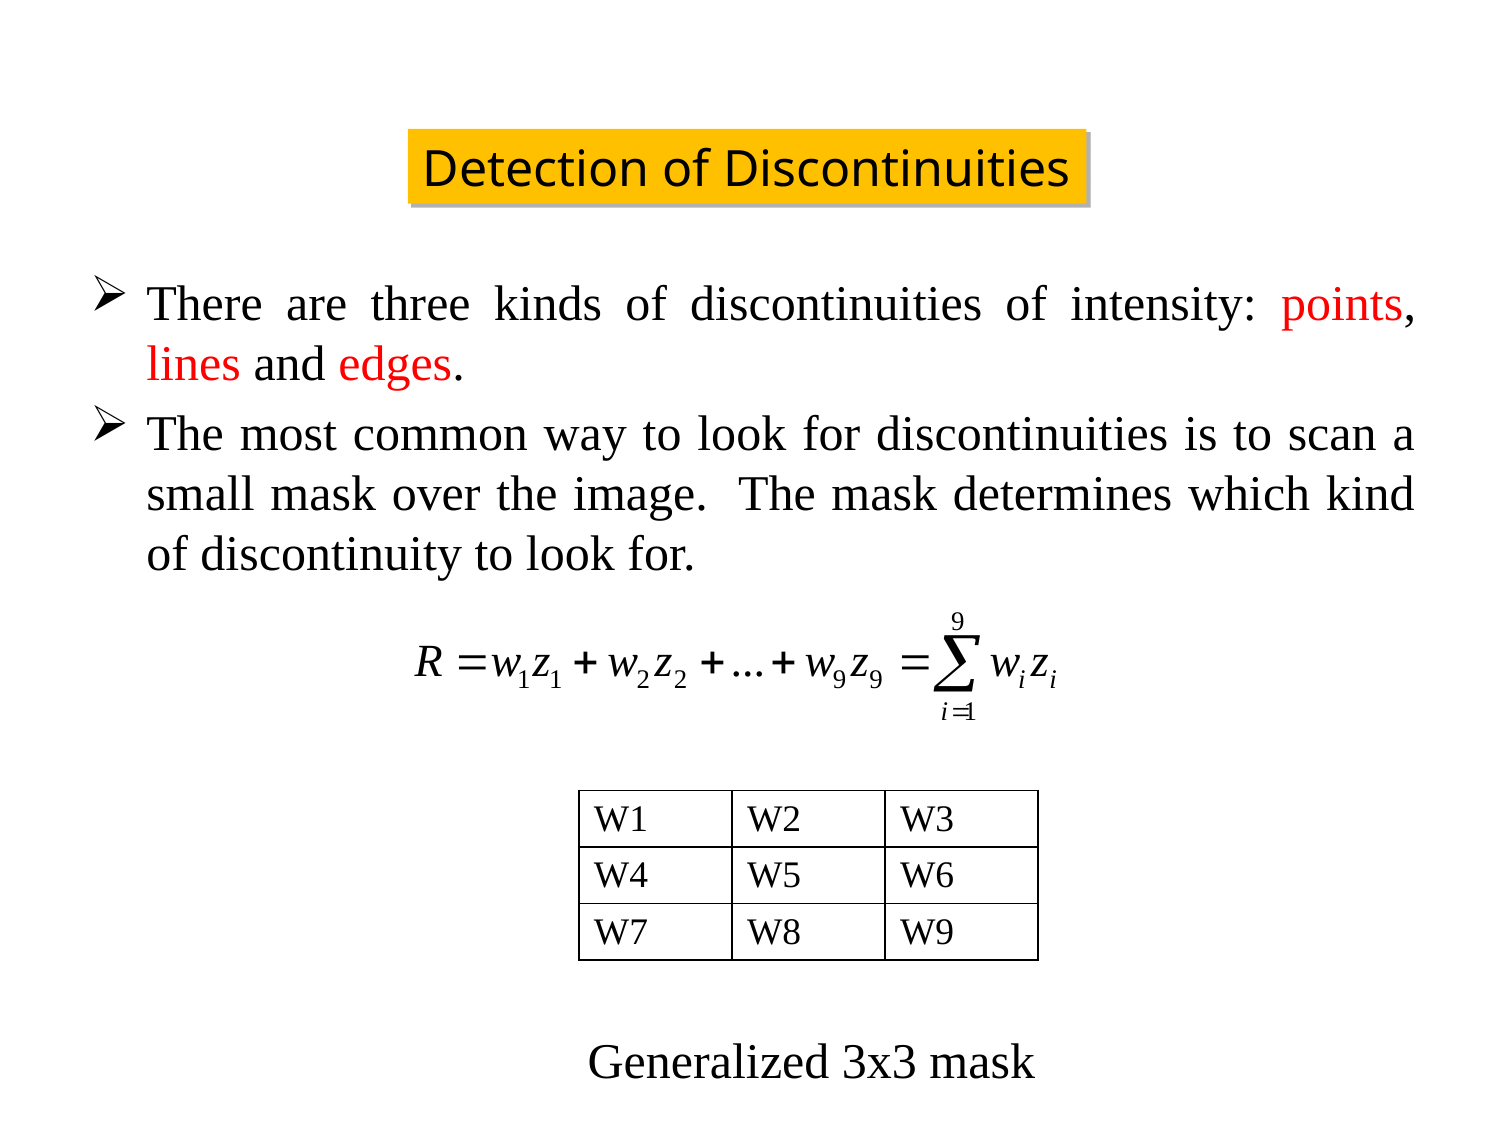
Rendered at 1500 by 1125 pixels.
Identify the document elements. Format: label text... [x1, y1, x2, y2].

text_box Detection of Discontinuities [407, 128, 1087, 204]
table_header W1 [580, 791, 731, 846]
table_cell W9 [886, 904, 1037, 959]
table_cell W6 [886, 848, 1037, 903]
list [405, 599, 1069, 731]
table_cell W8 [733, 904, 884, 959]
table_header W2 [733, 791, 884, 846]
list There are three kinds of discontinuities of intensity: points, lines and edges. The most common way to look for discontinuities is to scan a small mask over the image. The mask determines which kind of discontinuity to look for. [75, 262, 1431, 1005]
table_cell W5 [733, 848, 884, 903]
table_cell W4 [580, 848, 731, 903]
table_header W3 [886, 791, 1037, 846]
text_box Generalized 3x3 mask [471, 1020, 1152, 1096]
table_cell W7 [580, 904, 731, 959]
